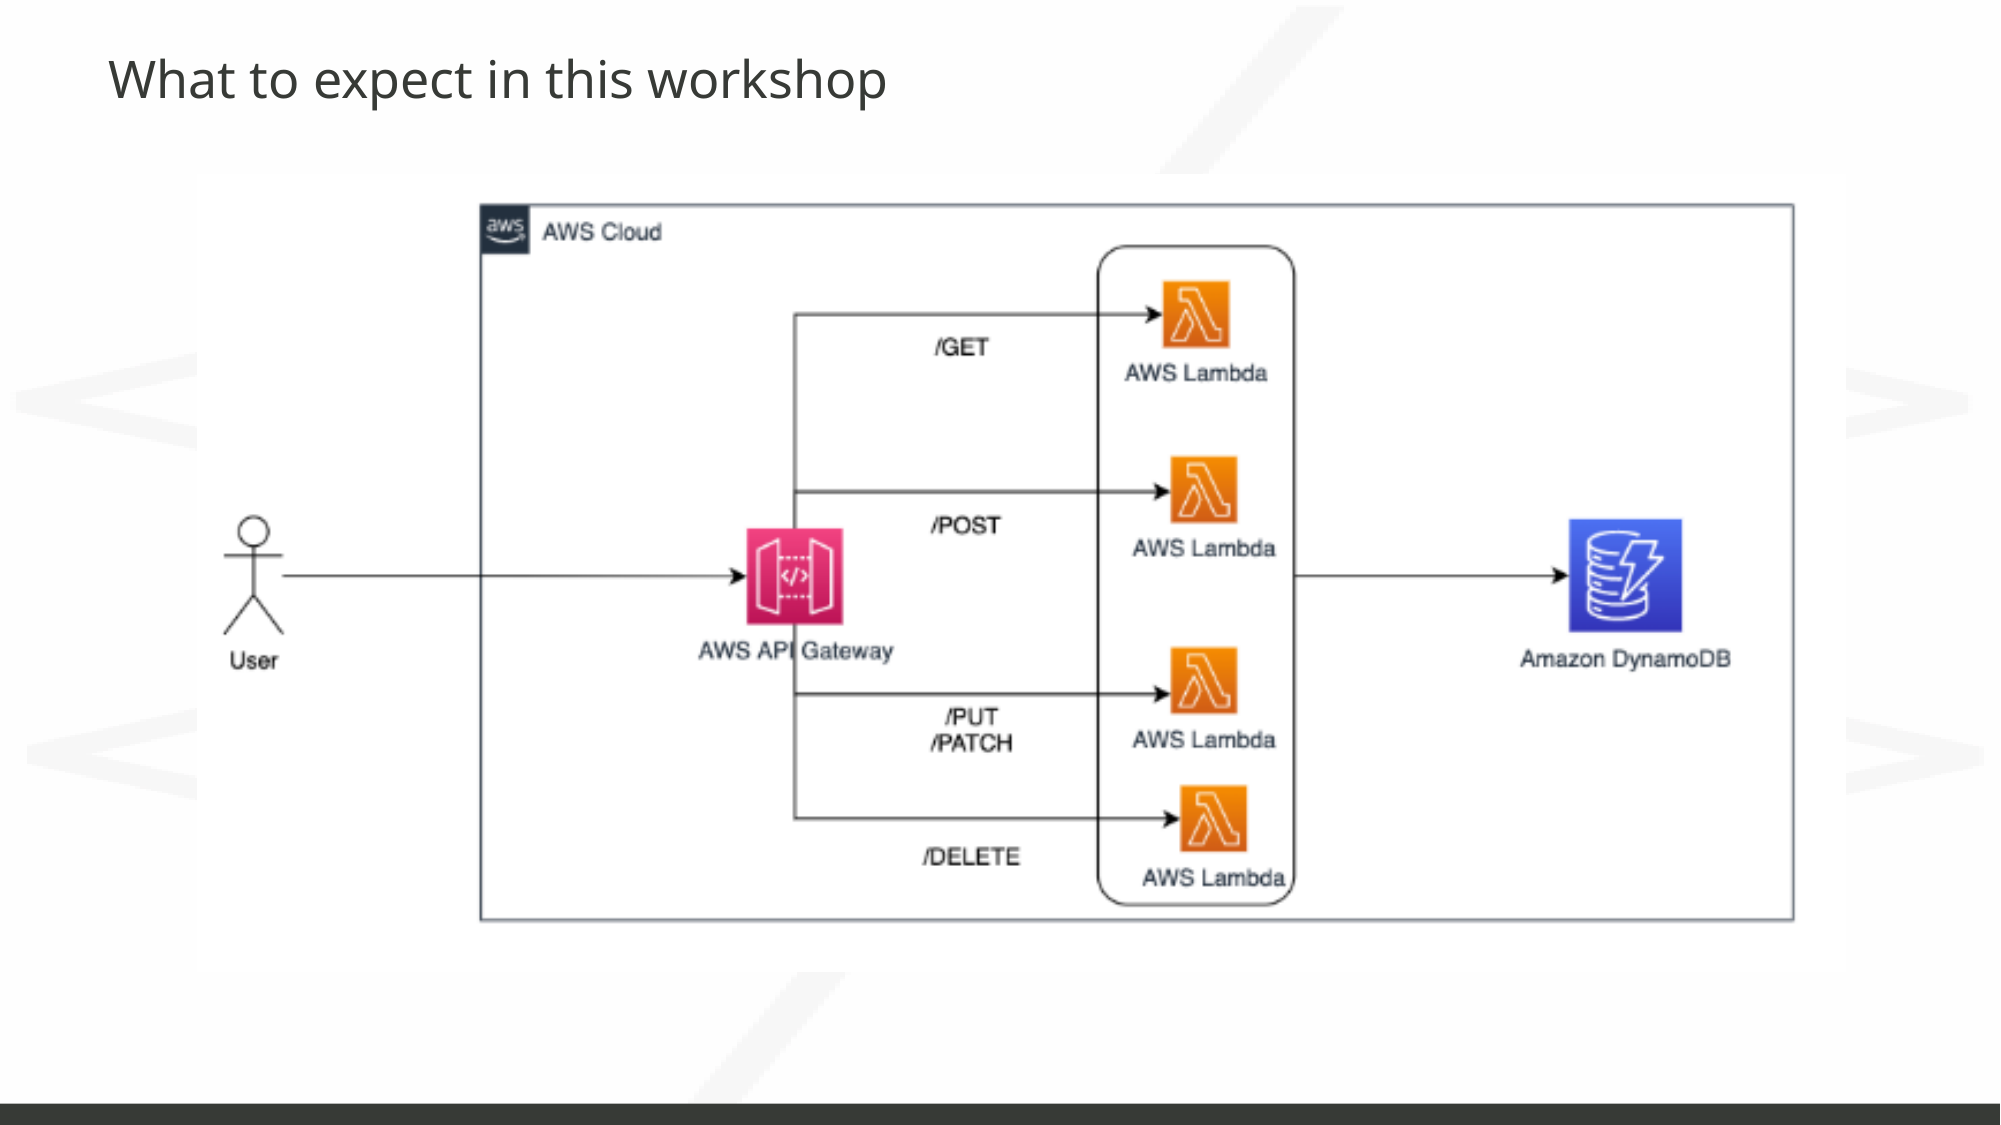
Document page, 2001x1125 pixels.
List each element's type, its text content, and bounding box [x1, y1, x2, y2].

picture [197, 174, 1846, 972]
title What to expect in this workshop [88, 33, 1861, 130]
